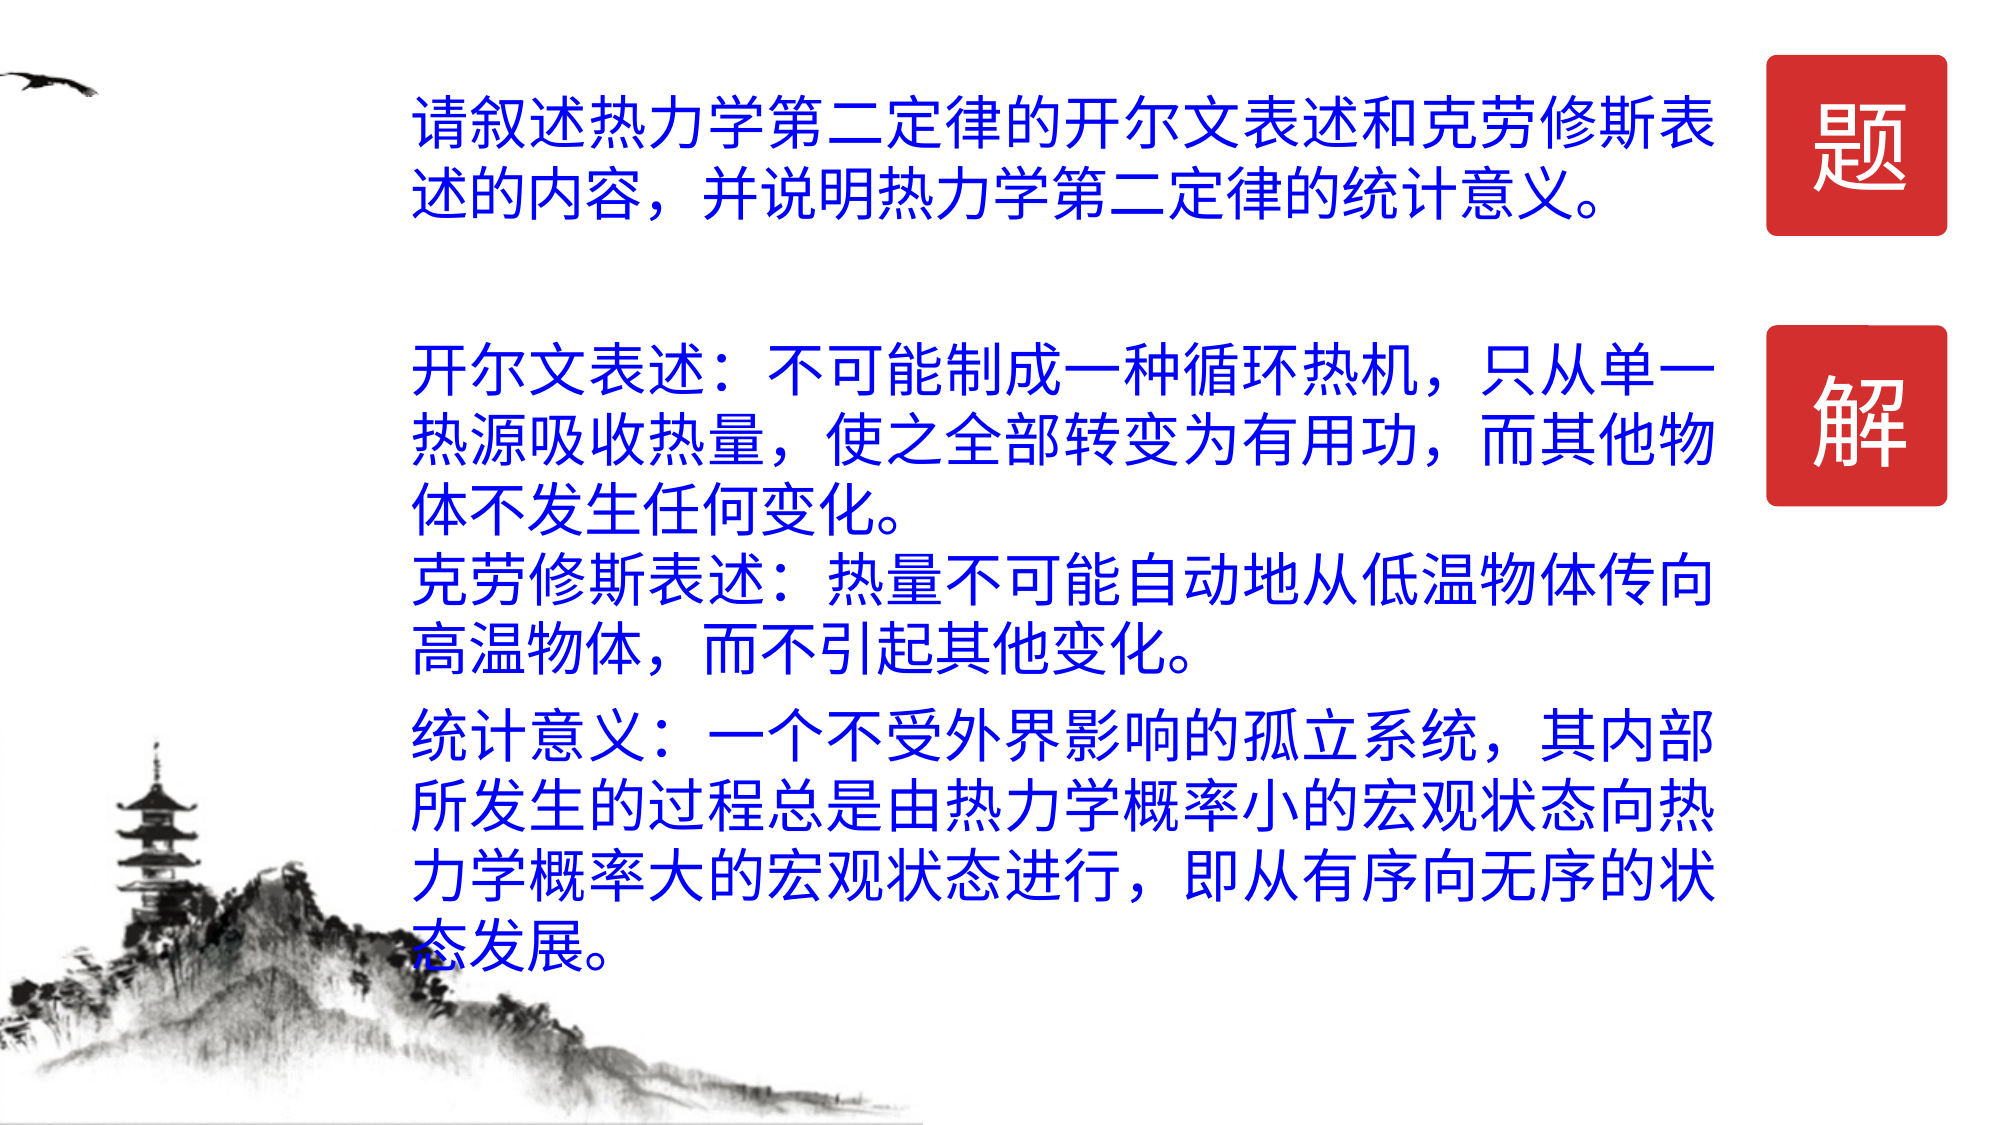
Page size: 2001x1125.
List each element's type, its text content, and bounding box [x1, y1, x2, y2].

text_box 请叙述热力学第二定律的开尔文表述和克劳修斯表述的内容，并说明热力学第二定律的统计意义。 [395, 79, 1732, 235]
text_box 统计意义：一个不受外界影响的孤立系统，其内部所发生的过程总是由热力学概率小的宏观状态向热力学概率大的宏观状态进行，即从有序向无序的状态发展。 [395, 691, 1732, 987]
text_box 开尔文表述：不可能制成一种循环热机，只从单一热源吸收热量，使之全部转变为有用功，而其他物体不发生任何变化。 克劳修斯表述：热量不可能自动地从低温物体传向高温物体，而不引起其他变化。 [395, 325, 1732, 690]
picture [0, 732, 923, 1125]
picture [0, 3, 99, 97]
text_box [1766, 54, 1948, 236]
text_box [1766, 325, 1948, 507]
